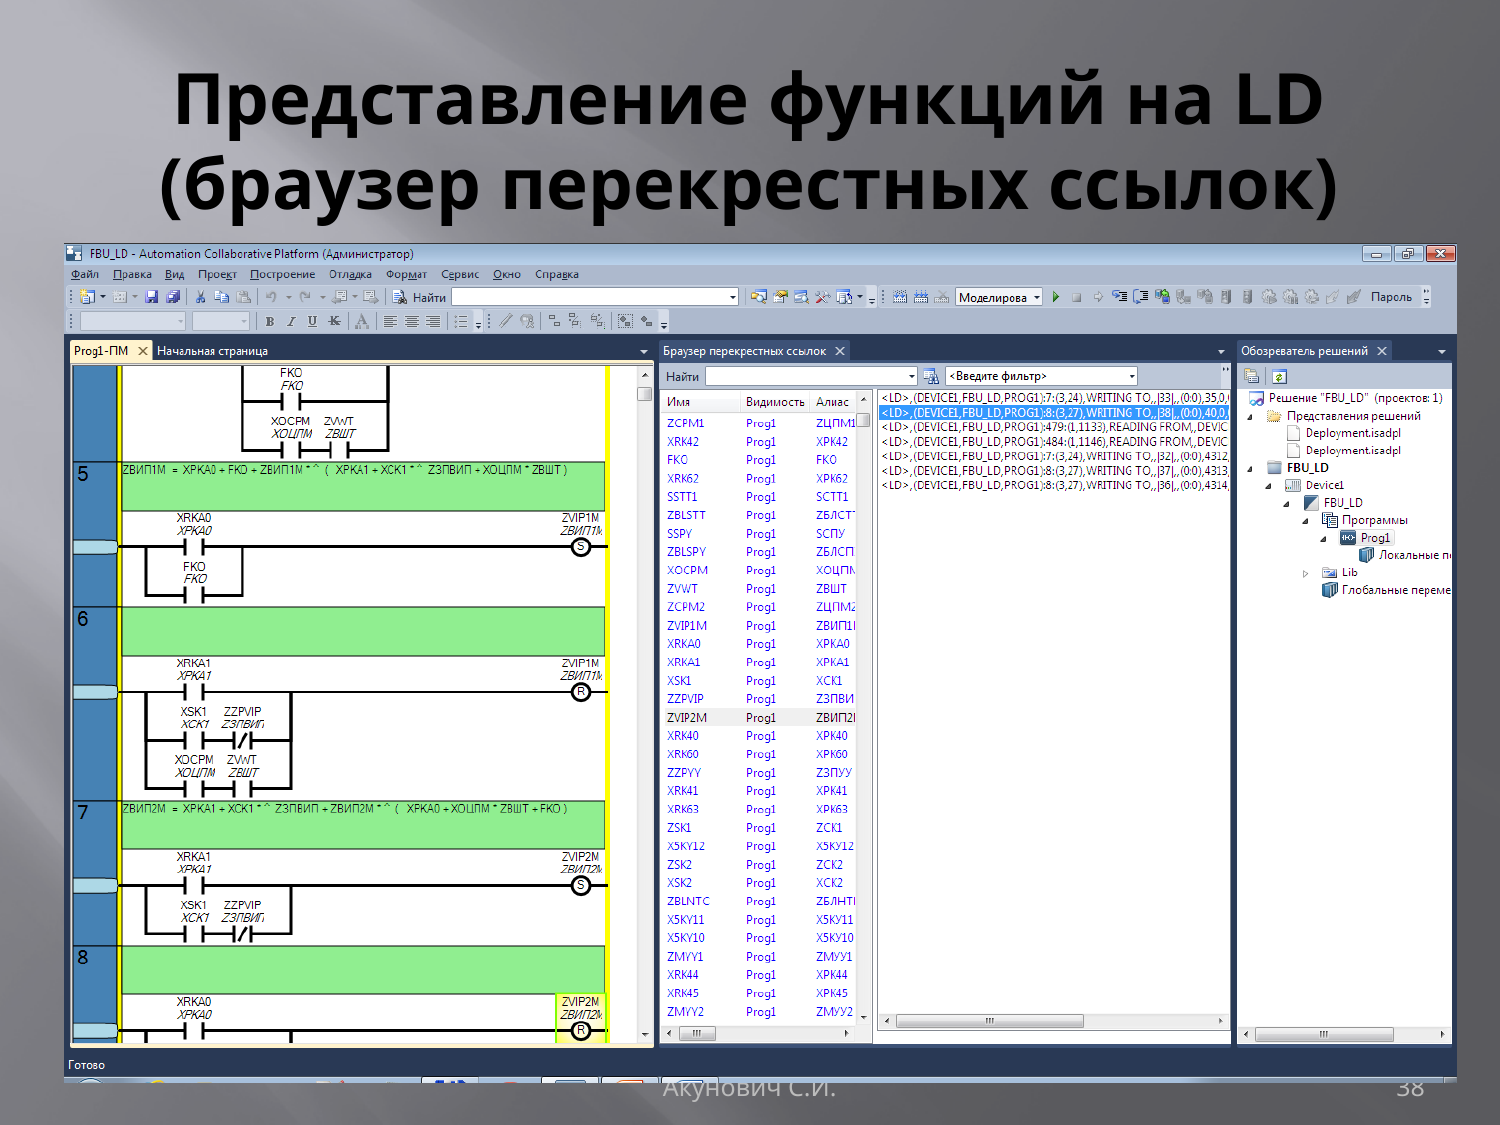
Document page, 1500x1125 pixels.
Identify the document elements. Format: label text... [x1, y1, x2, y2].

picture [64, 243, 1457, 1083]
title Представление функций на LD (браузер перекрестных ссылок) [75, 45, 1425, 233]
